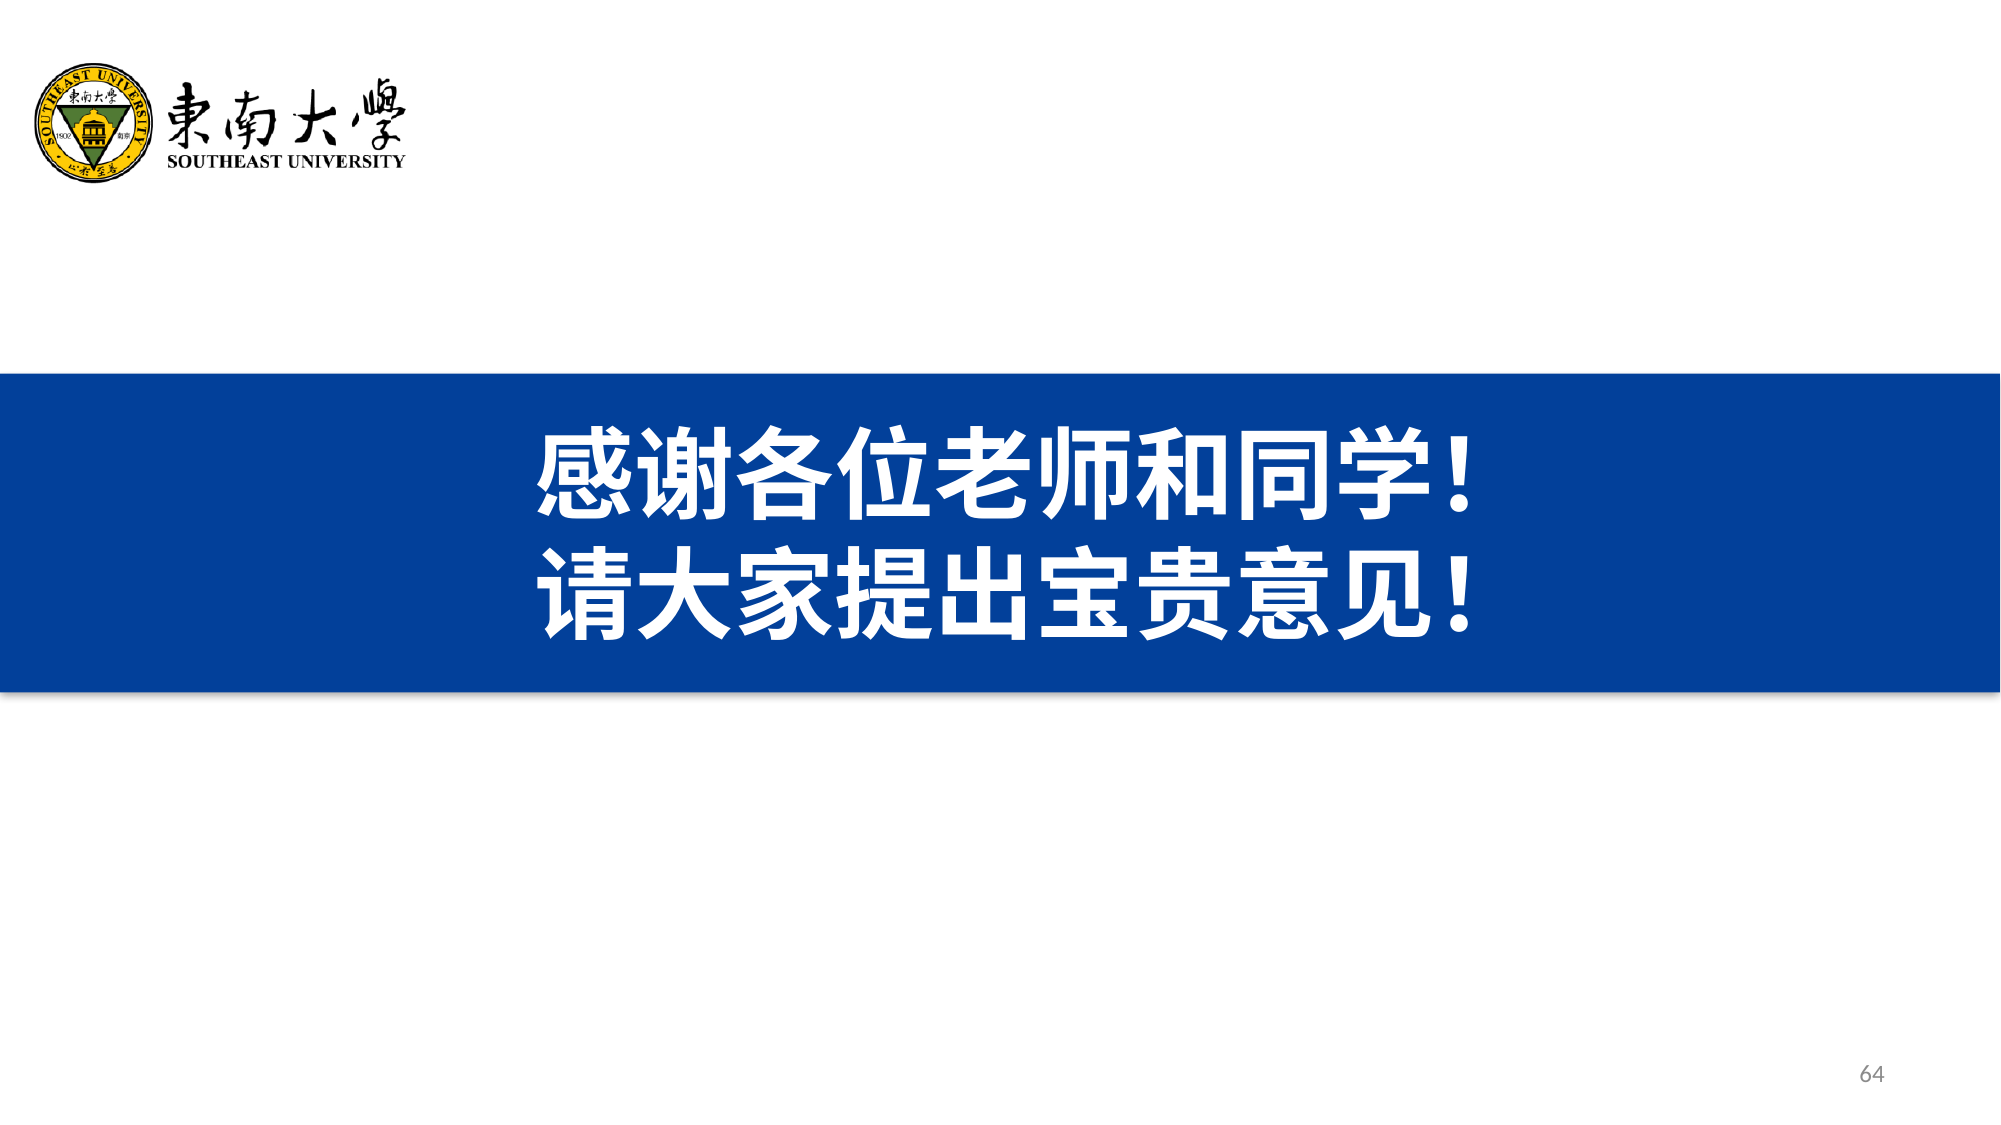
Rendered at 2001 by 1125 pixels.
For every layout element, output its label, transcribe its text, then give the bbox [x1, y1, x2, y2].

slide_number 64 [1433, 1042, 1900, 1103]
picture [29, 58, 408, 185]
